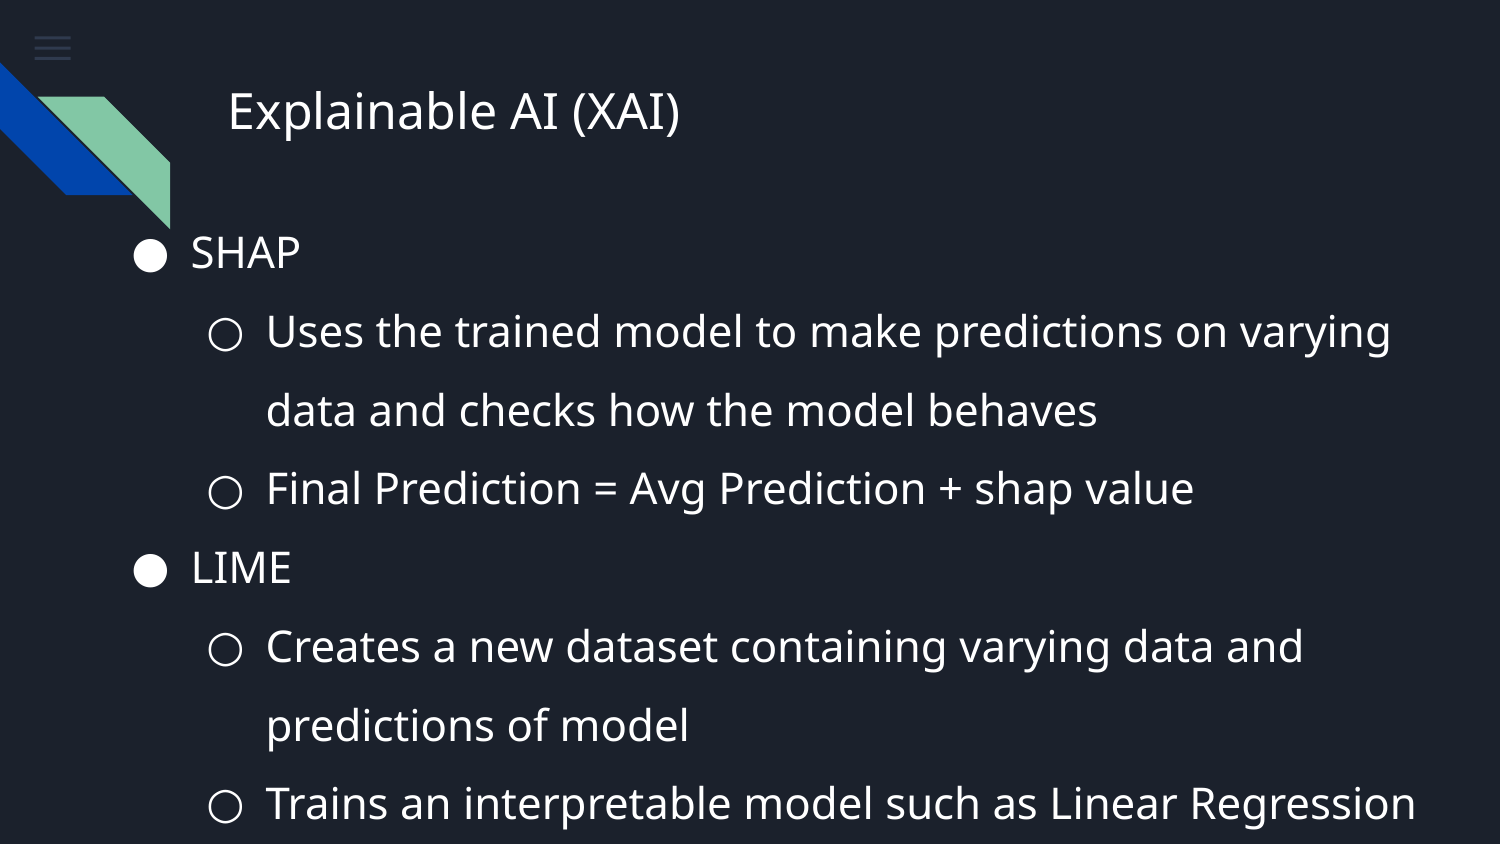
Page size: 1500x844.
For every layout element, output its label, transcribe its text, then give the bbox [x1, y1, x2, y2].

title Explainable AI (XAI) [212, 64, 1368, 183]
text_box SHAP Uses the trained model to make predictions on varying data and checks how the model behaves Final Prediction = Avg Prediction + shap value LIME Creates a new dataset containing varying data and predictions of model Trains an interpretable model such as Linear Regression [100, 183, 1500, 844]
